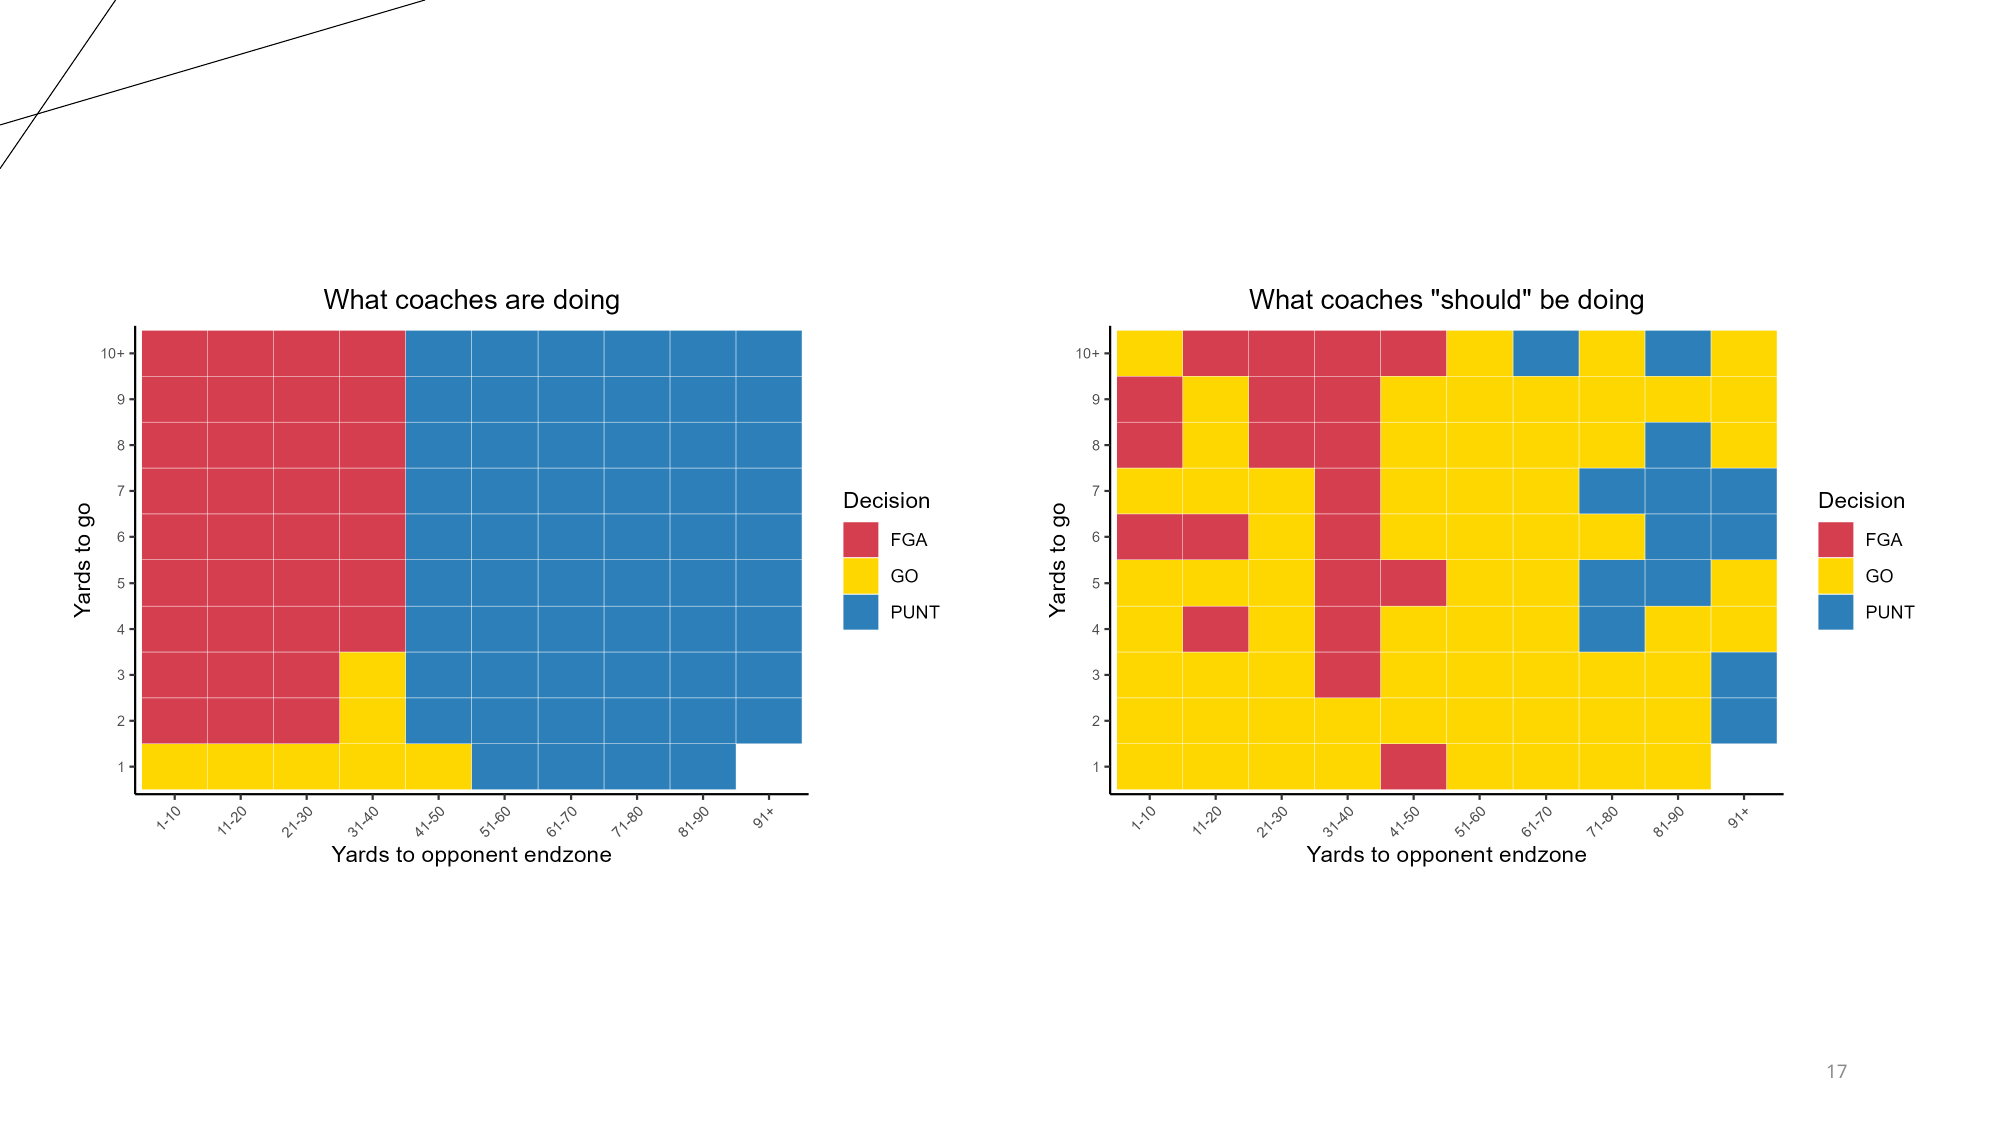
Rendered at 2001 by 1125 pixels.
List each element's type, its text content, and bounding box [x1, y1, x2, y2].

picture [62, 277, 963, 878]
picture [1037, 277, 1938, 878]
slide_number 17 [1412, 1042, 1863, 1103]
